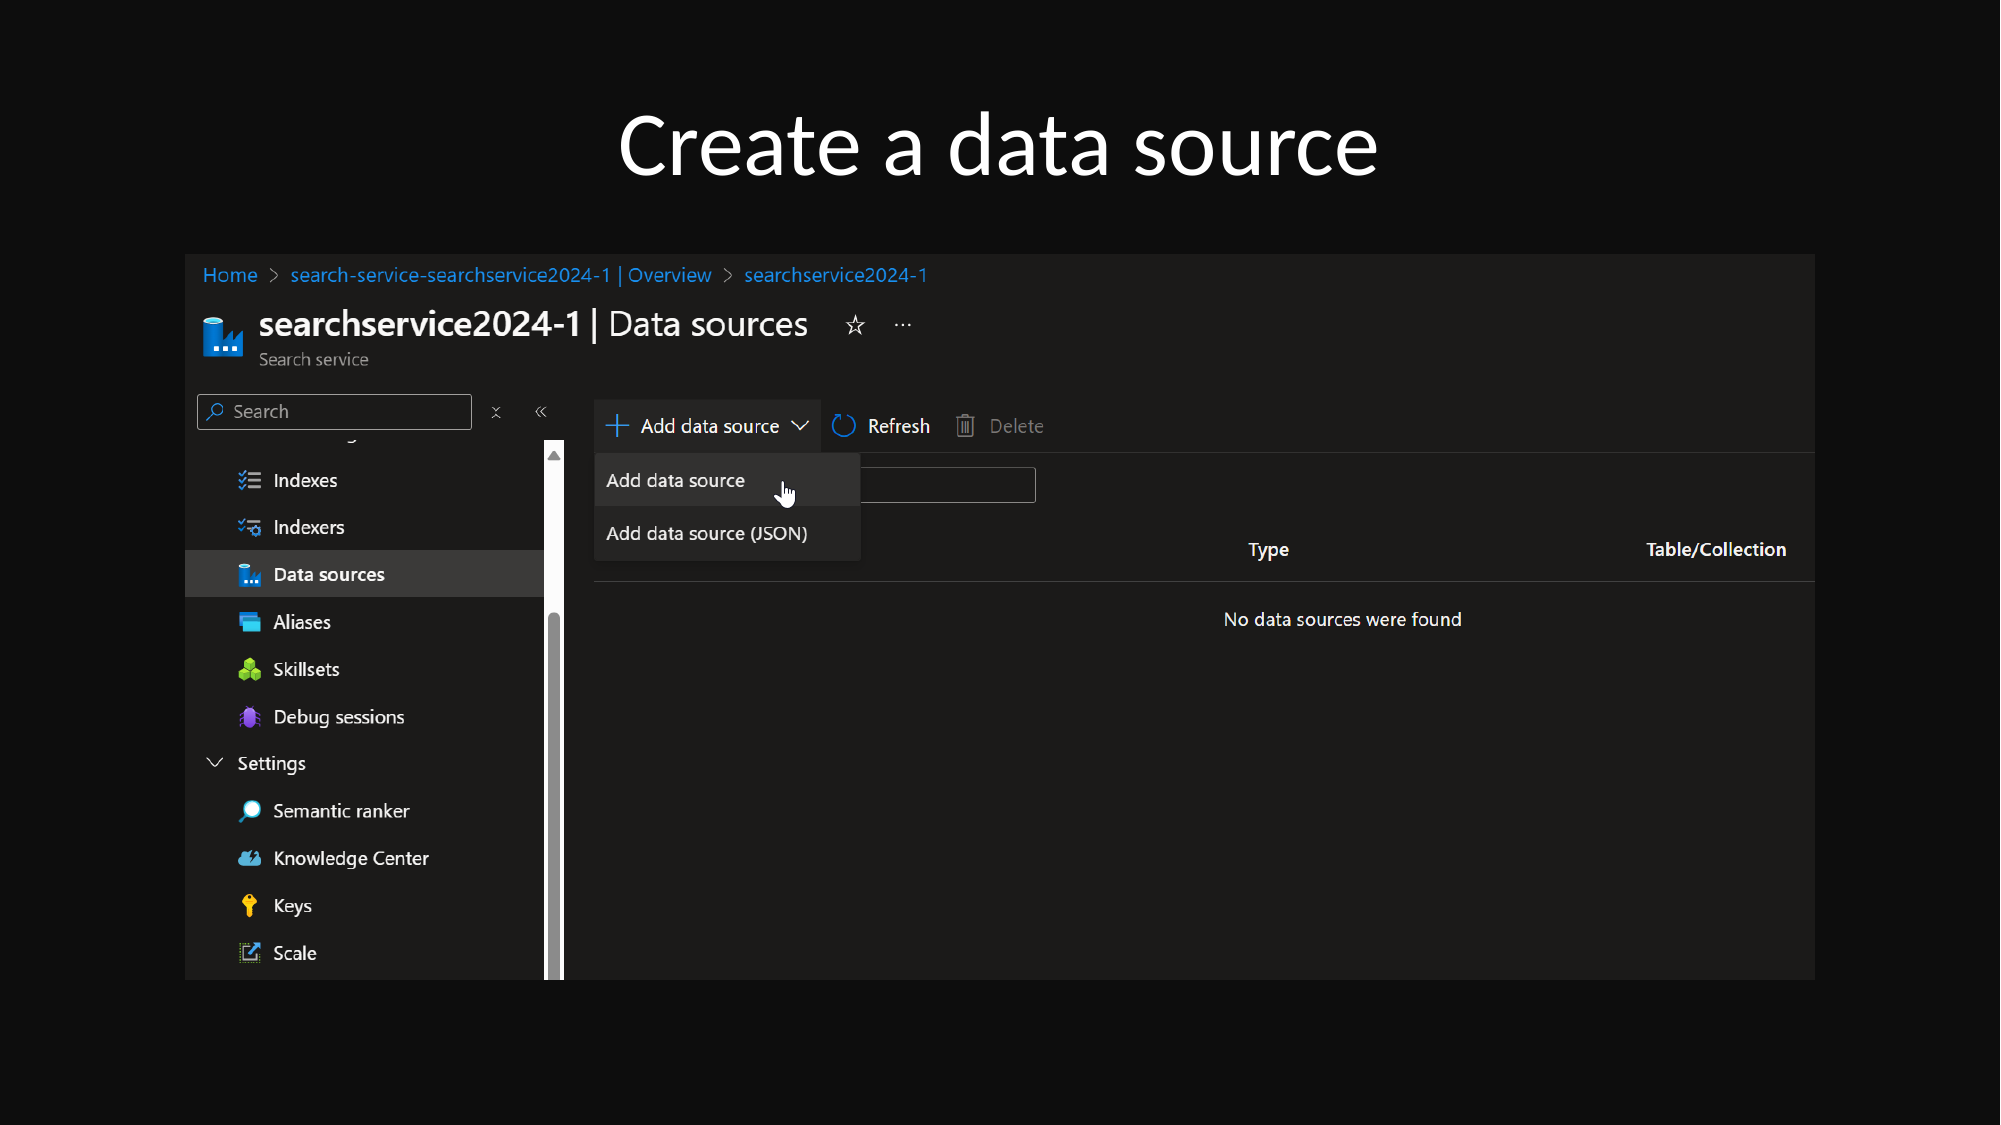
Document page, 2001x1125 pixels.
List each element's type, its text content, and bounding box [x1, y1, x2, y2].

title Create a data source [99, 45, 1900, 233]
picture [185, 254, 1815, 980]
